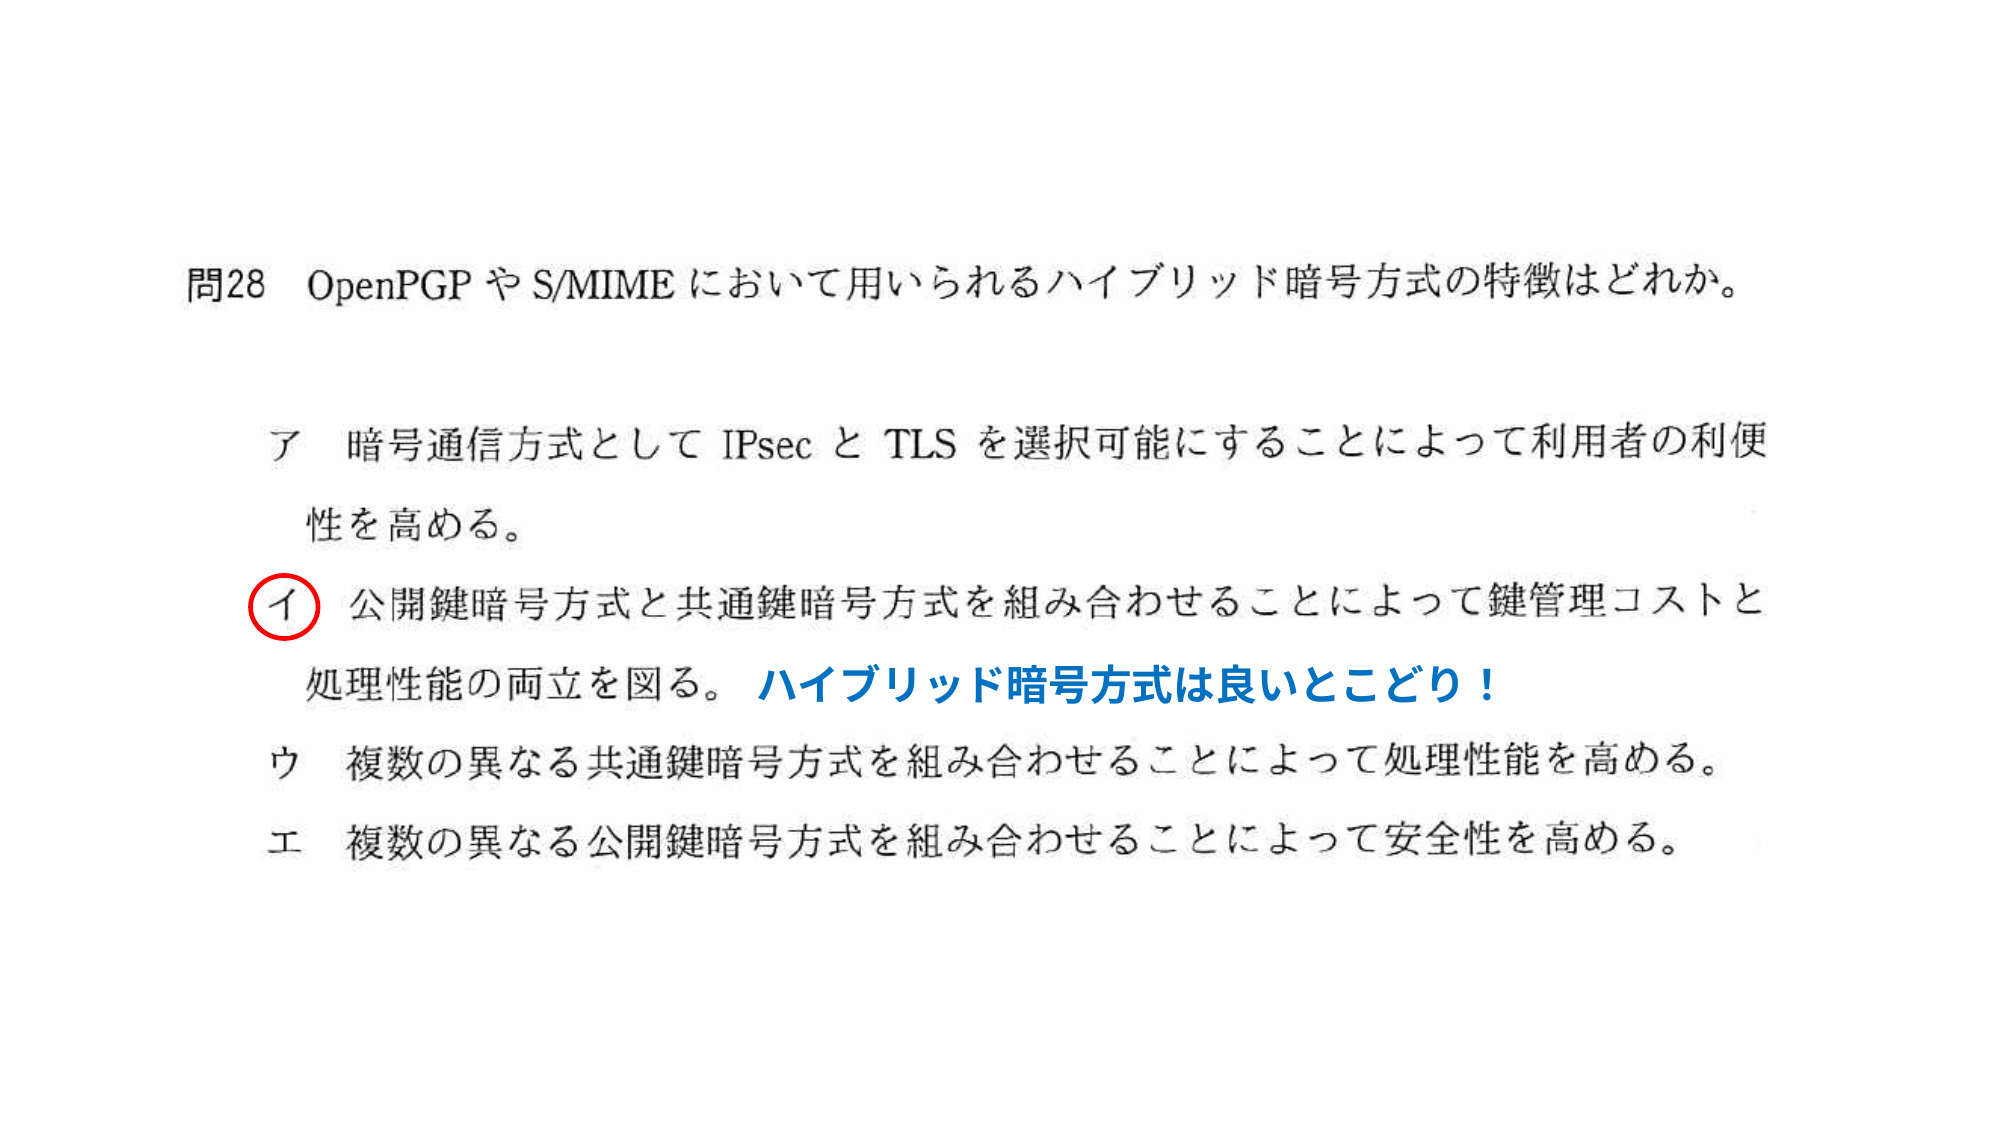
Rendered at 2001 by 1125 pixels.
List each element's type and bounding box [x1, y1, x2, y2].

picture [157, 228, 1843, 897]
